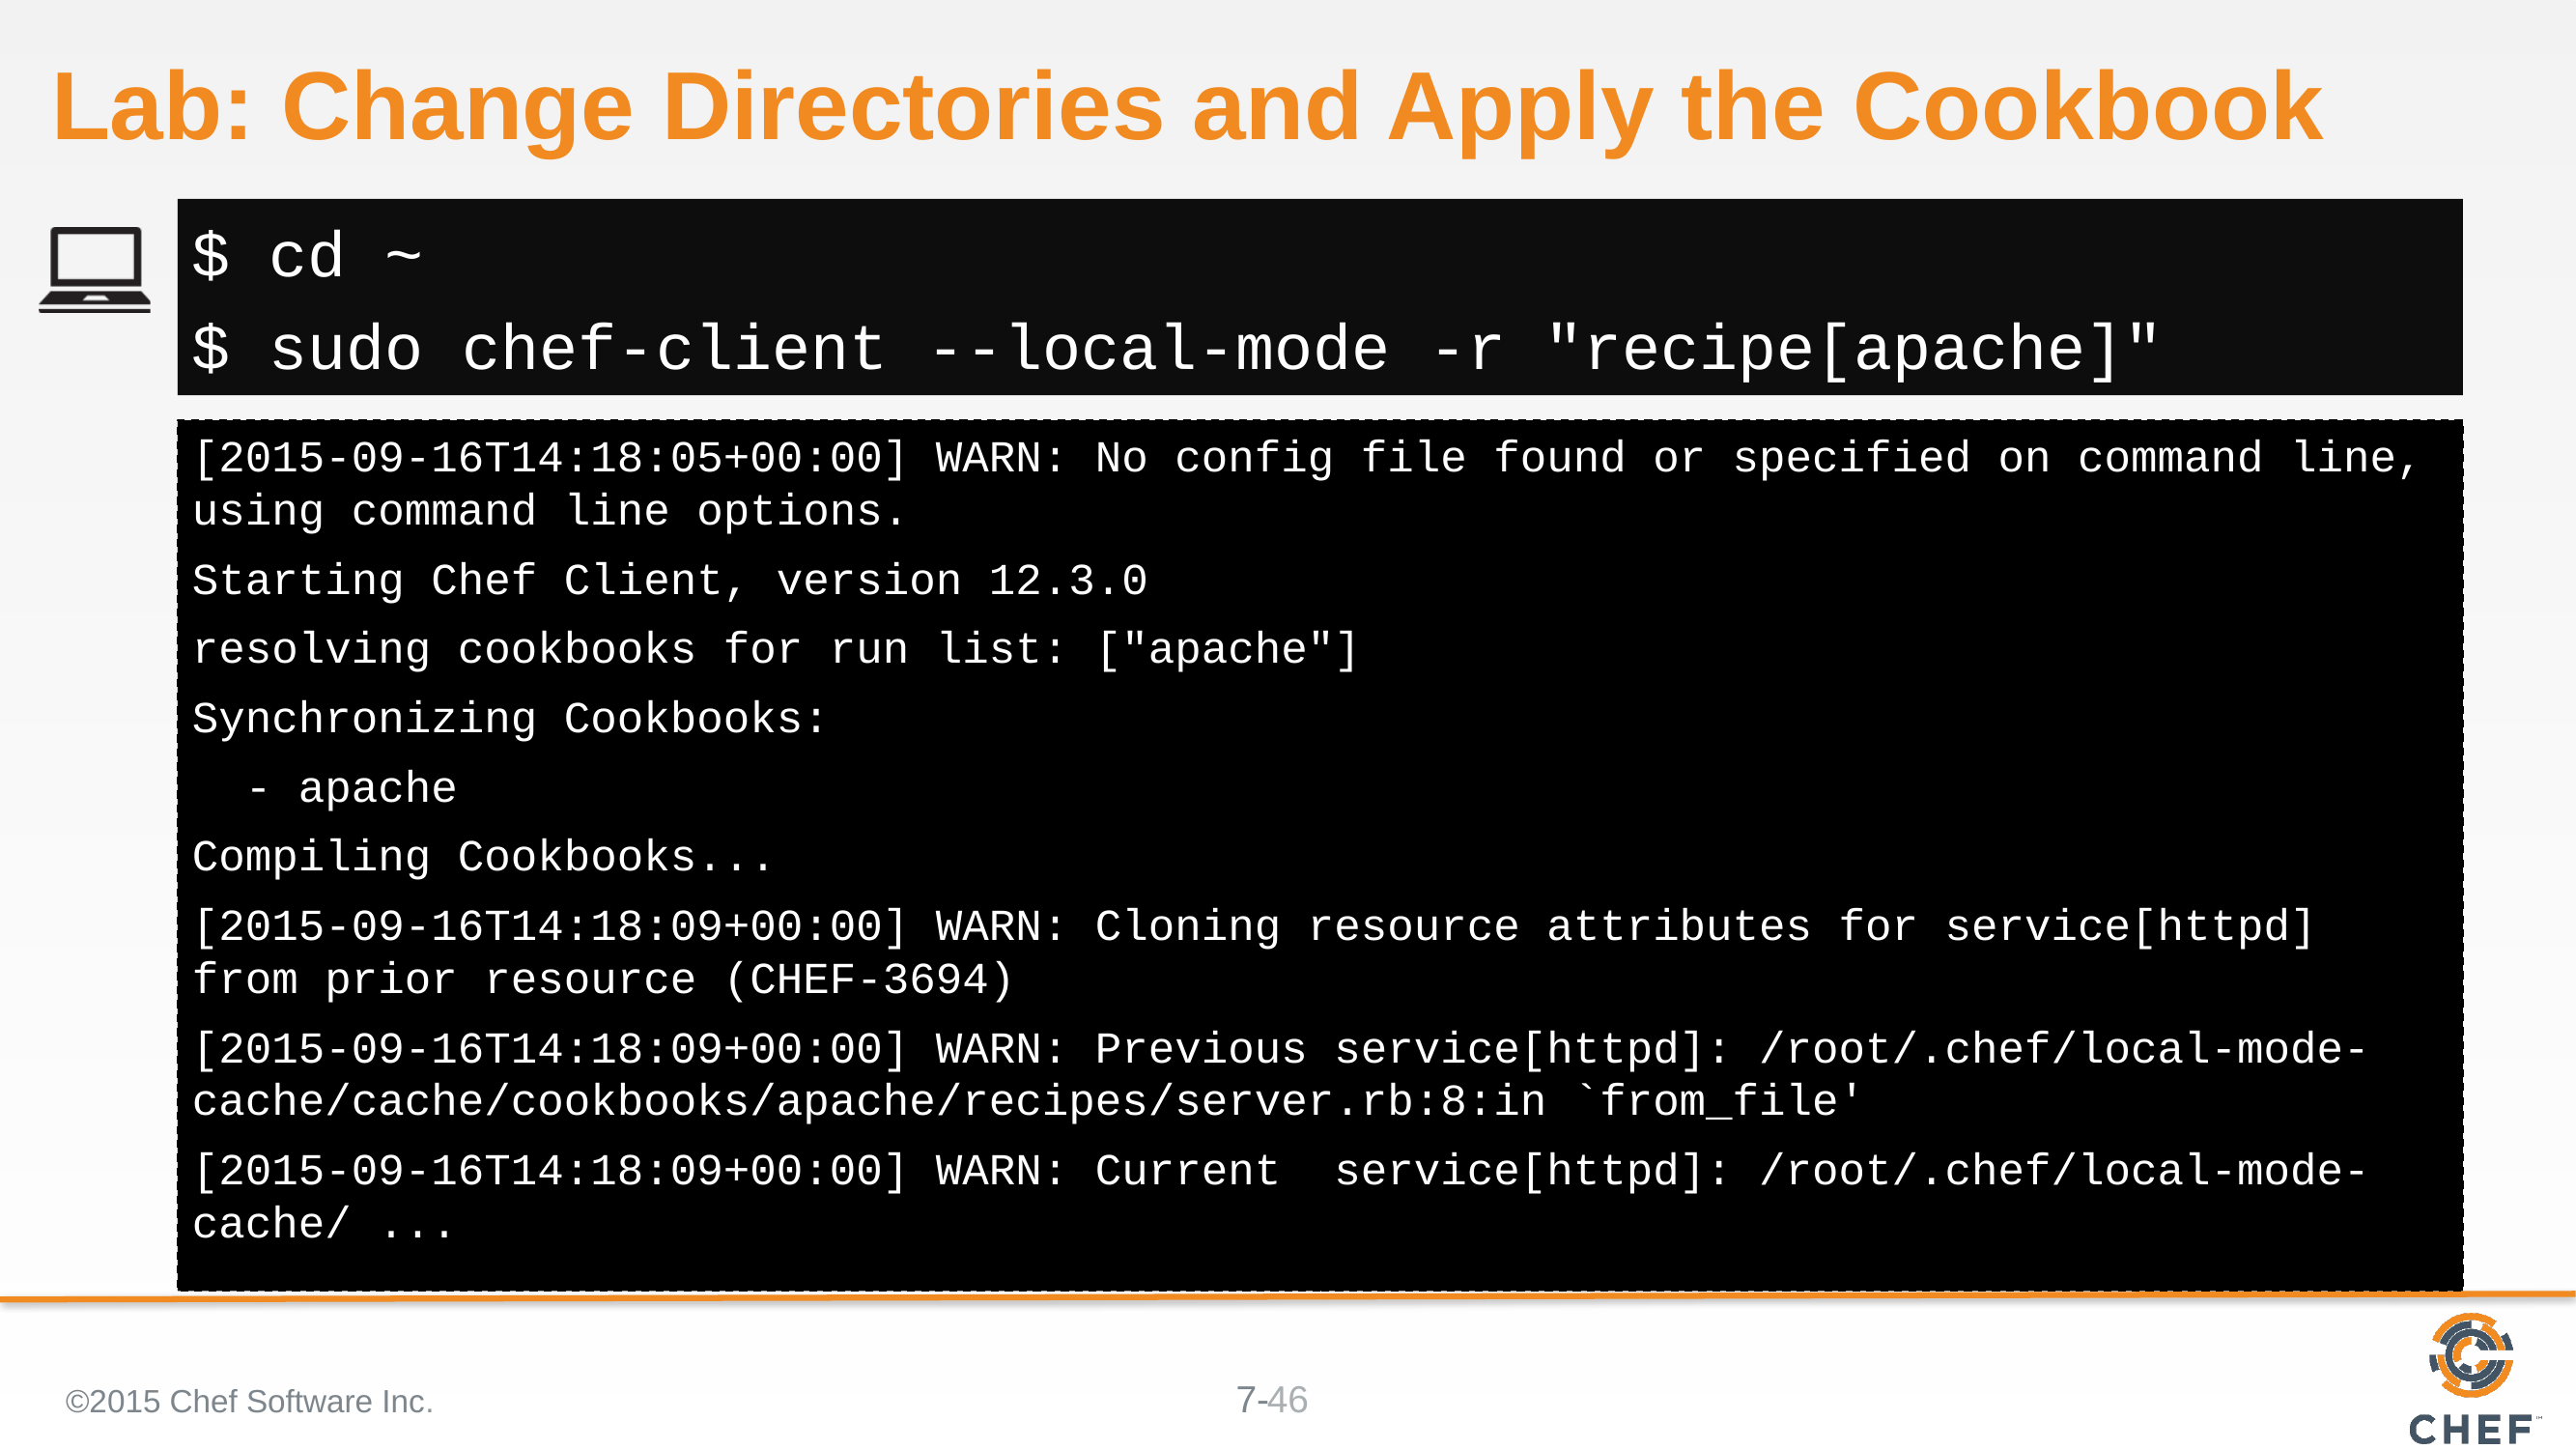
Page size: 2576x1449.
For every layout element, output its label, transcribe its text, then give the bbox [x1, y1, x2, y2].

footer ©2015 Chef Software Inc. [51, 1359, 952, 1440]
picture [2399, 1297, 2550, 1449]
slide_number 46 [998, 1359, 1578, 1437]
list [2015-09-16T14:18:05+00:00] WARN: No config file found or specified on command line, using command line options. Starting Chef Client, version 12.3.0 resolving cookbooks for run list: ["apache"] Synchronizing Cookbooks: - apache Compiling Cookbooks... [2015-09-16T14:18:09+00:00] WARN: Cloning resource attributes for service[httpd] from prior resource (CHEF-3694) [2015-09-16T14:18:09+00:00] WARN: Previous service[httpd]: /root/.chef/local-mode-cache/cache/cookbooks/apache/recipes/server.rb:8:in `from_file' [2015-09-16T14:18:09+00:00] WARN: Current service[httpd]: /root/.chef/local-mode-cache/ ... [177, 419, 2464, 1292]
list $ cd ~ $ sudo chef-client --local-mode -r "recipe[apache]" [177, 198, 2463, 396]
title Lab: Change Directories and Apply the Cookbook [51, 55, 2500, 174]
